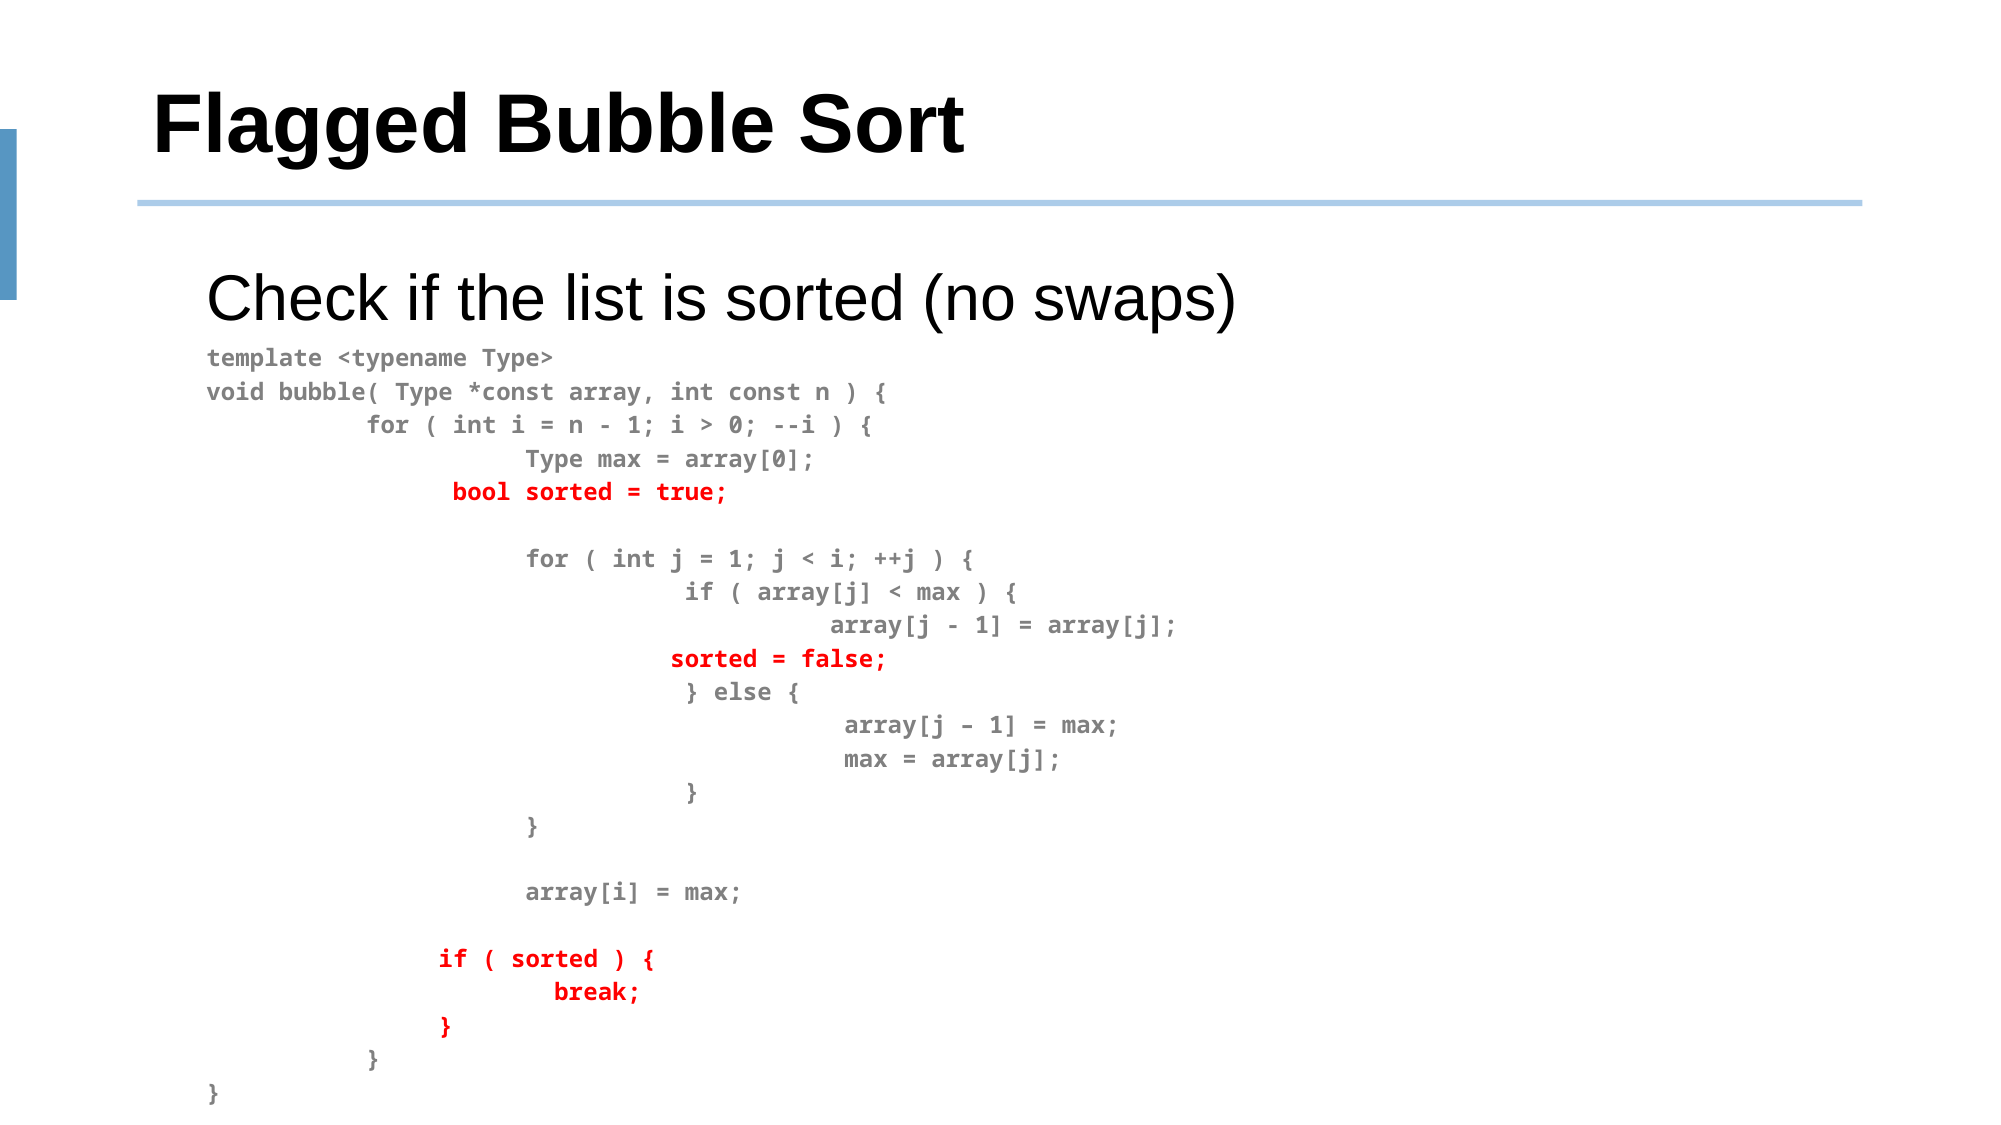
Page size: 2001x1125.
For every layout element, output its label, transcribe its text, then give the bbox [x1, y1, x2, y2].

title Flagged Bubble Sort [137, 42, 1863, 208]
list Check if the list is sorted (no swaps) template <typename Type> void bubble( Type *const array, int const n ) { for ( int i = n - 1; i > 0; --i ) { Type max = array[0]; bool sorted = true; for ( int j = 1; j < i; ++j ) { if ( array[j] < max ) { array[j - 1] = array[j]; sorted = false; } else { array[j – 1] = max; max = array[j]; } } array[i] = max; if ( sorted ) { break; } } } [137, 240, 1863, 1115]
